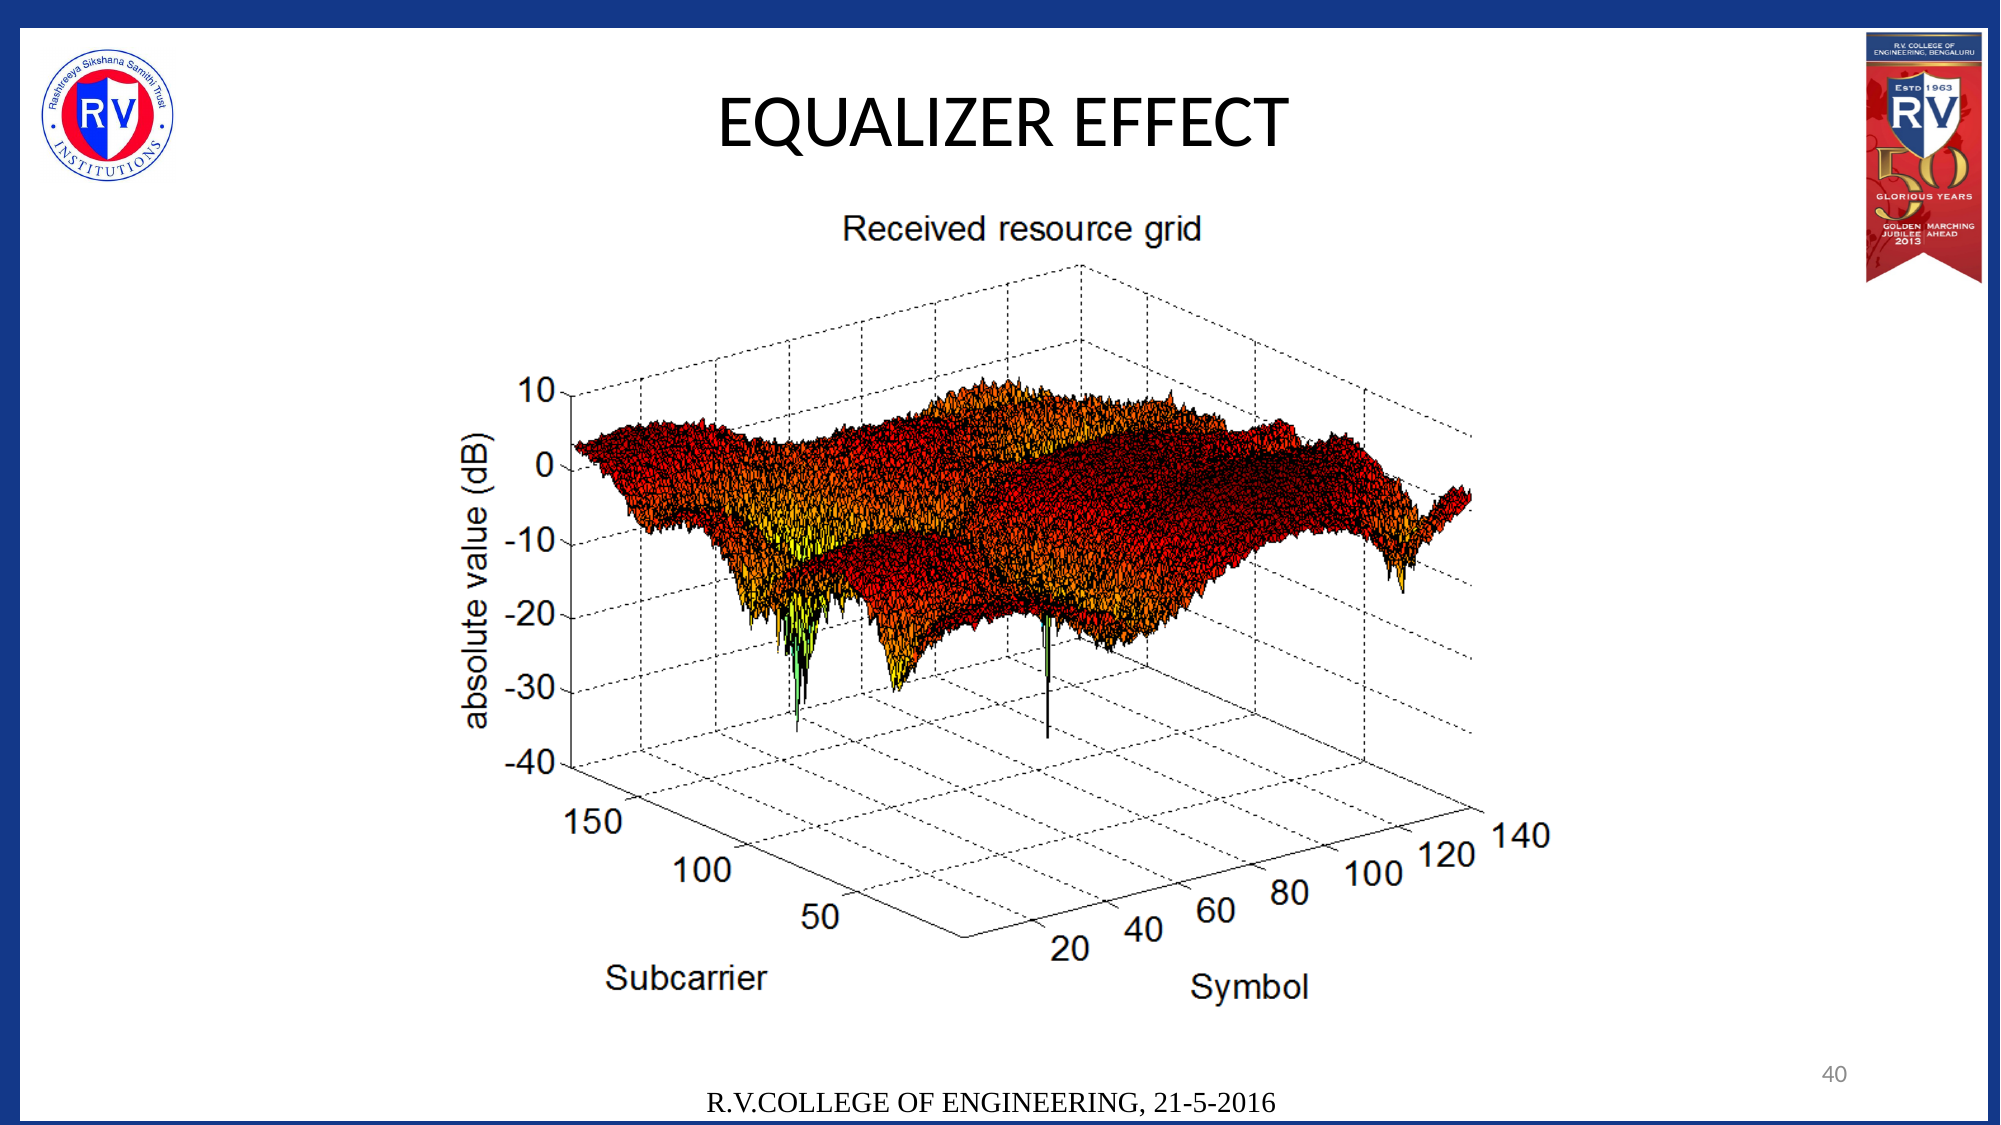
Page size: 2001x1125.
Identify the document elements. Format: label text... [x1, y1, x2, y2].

picture [1862, 29, 1987, 296]
list EQUALIZER EFFECT [141, 74, 1867, 728]
text_box [3, 11, 2000, 1125]
picture [40, 47, 176, 183]
slide_number 40 [1412, 1042, 1863, 1103]
picture [422, 204, 1586, 1032]
text_box R.V.COLLEGE OF ENGINEERING, 21-5-2016 [691, 1075, 1487, 1125]
